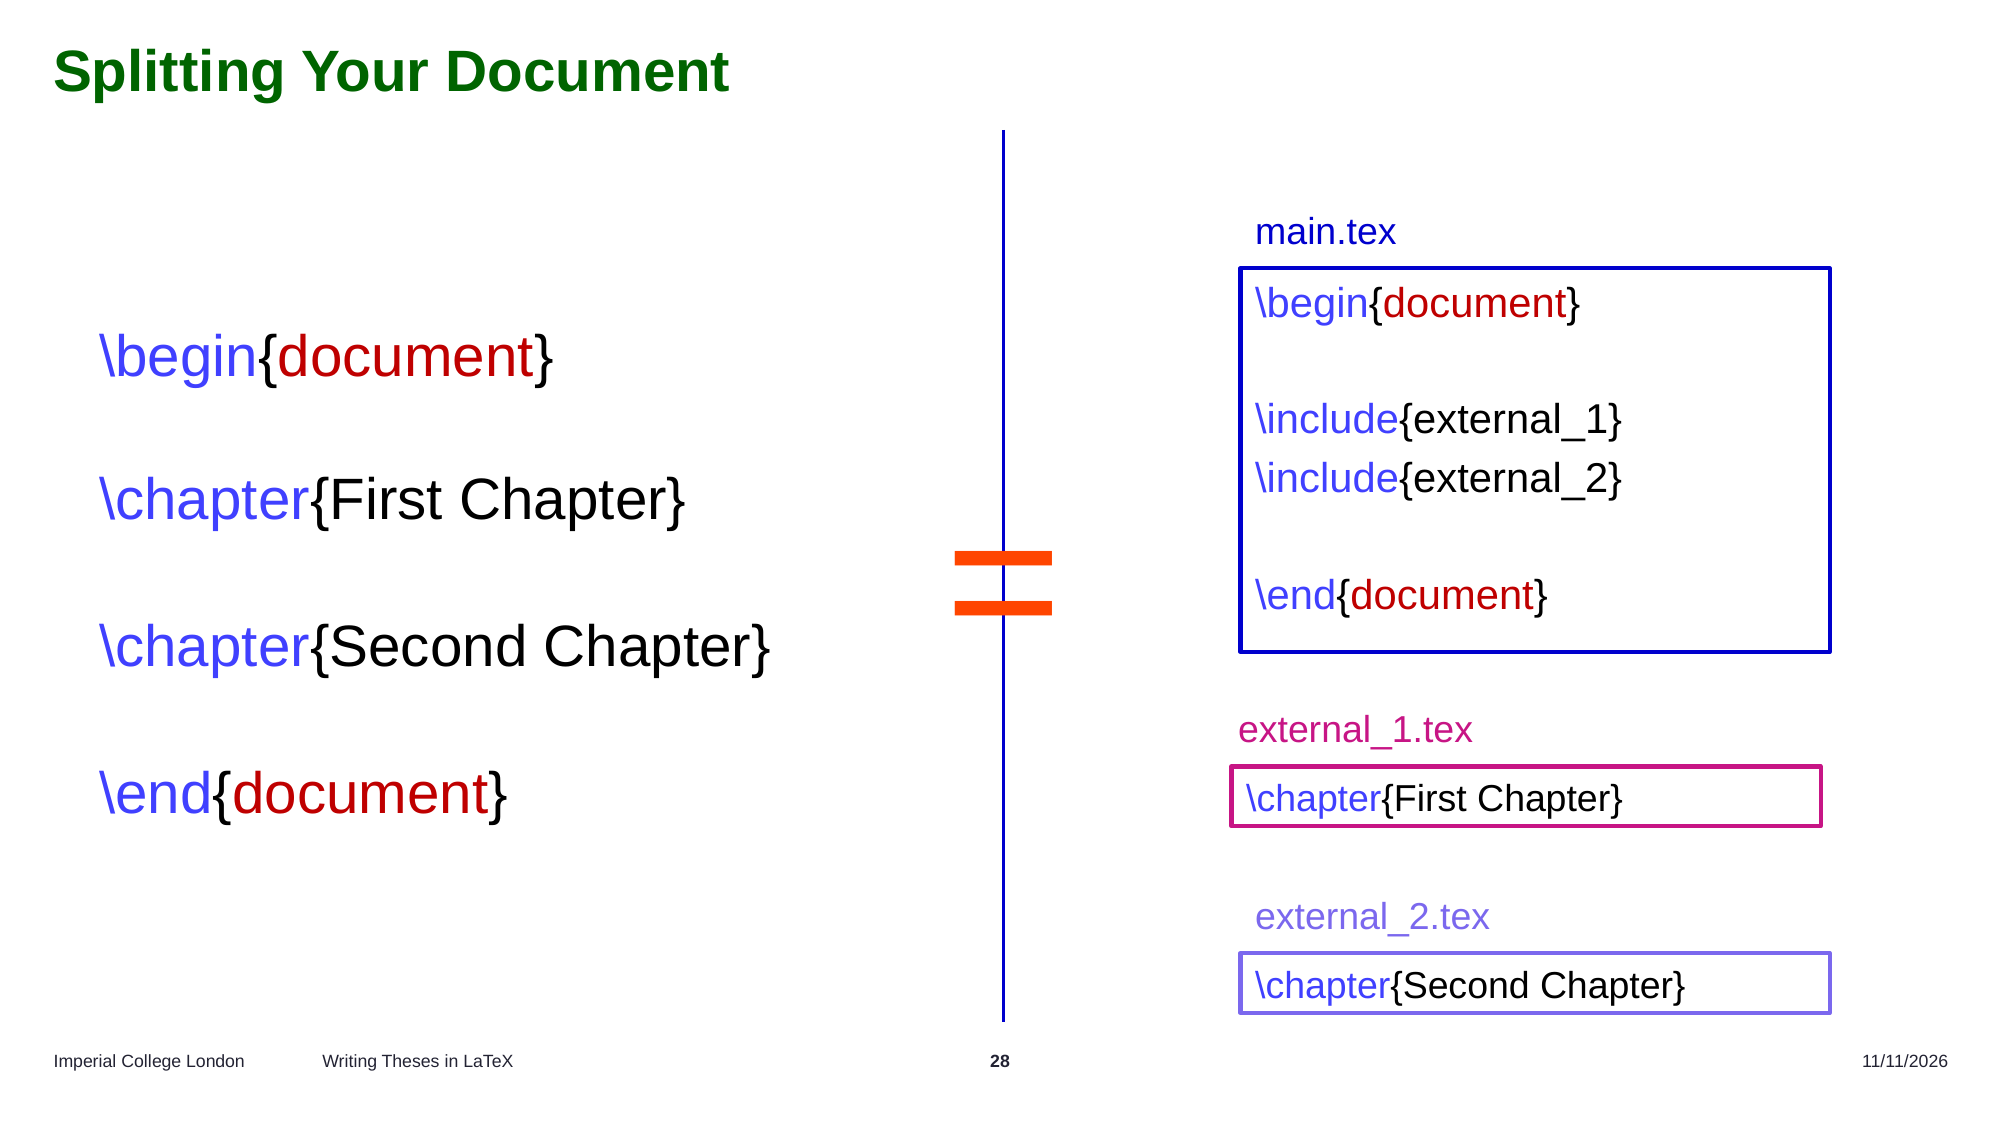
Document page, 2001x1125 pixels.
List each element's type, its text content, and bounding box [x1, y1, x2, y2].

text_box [931, 129, 1129, 1023]
footer Writing Theses in LaTeX [322, 1048, 884, 1072]
title Splitting Your Document [53, 41, 1947, 104]
text_box \begin{document} \chapter{First Chapter} \chapter{Second Chapter} \end{document} [99, 314, 823, 838]
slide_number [1745, 1048, 1948, 1072]
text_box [1223, 199, 1830, 1022]
slide_number 28 [973, 1048, 1027, 1072]
